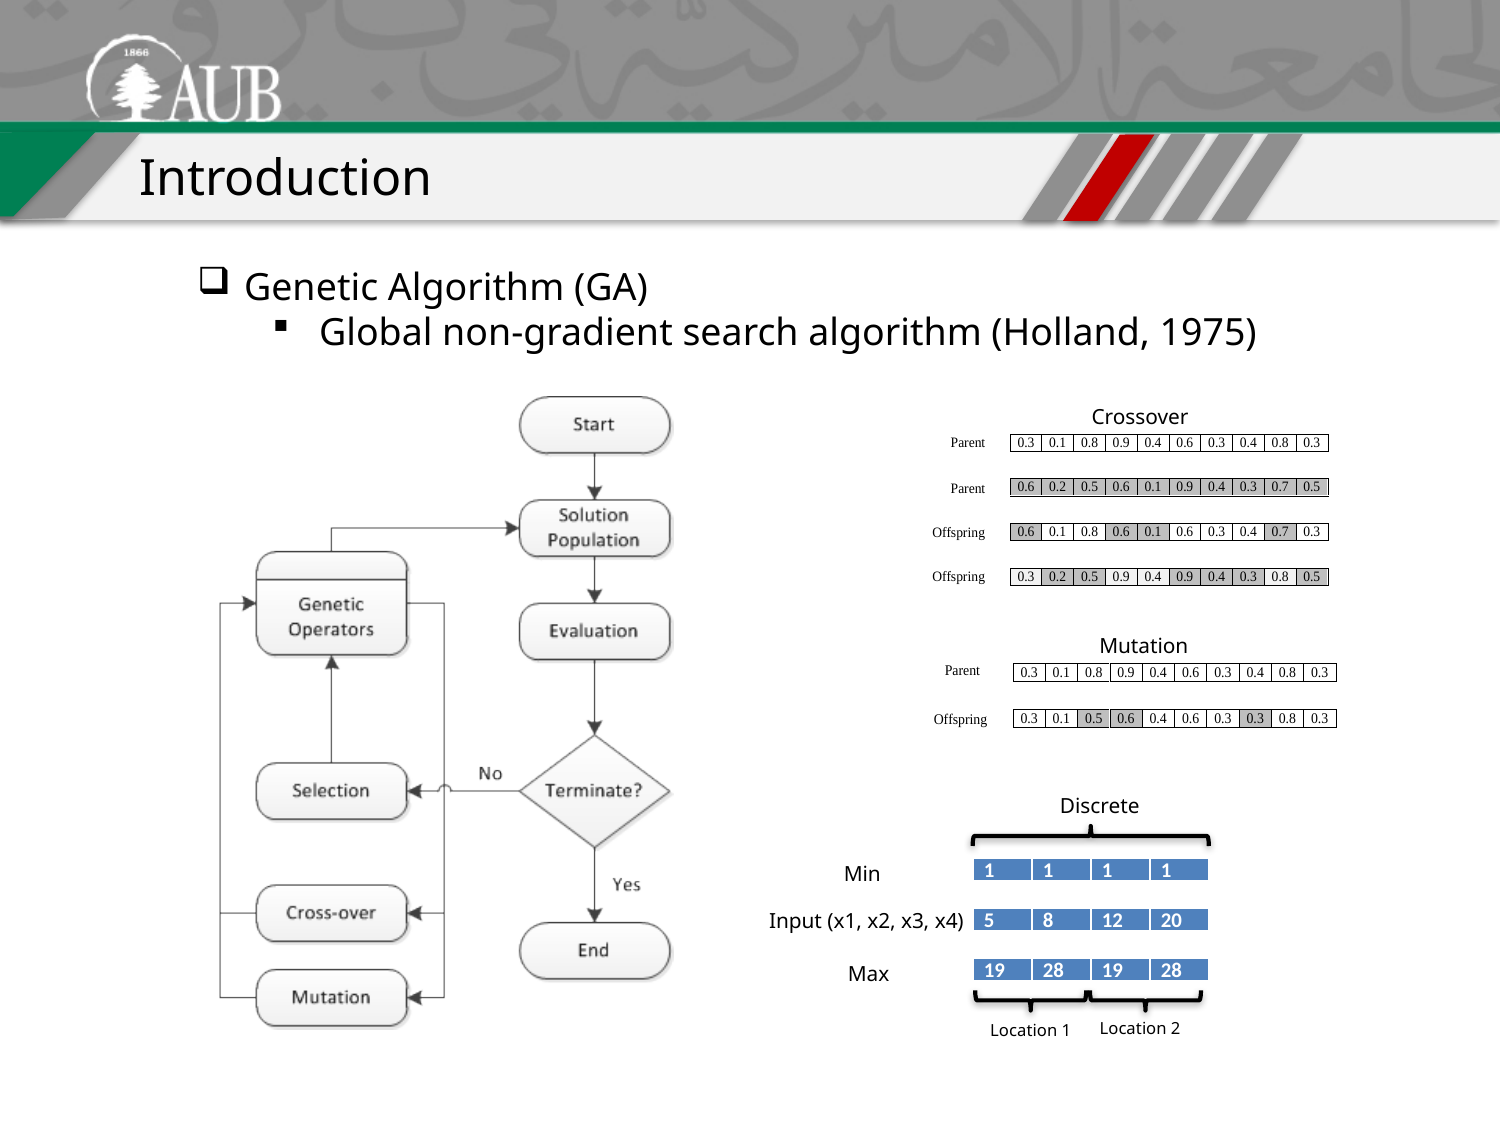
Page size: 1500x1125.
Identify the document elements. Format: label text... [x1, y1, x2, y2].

table_header 12 [1092, 909, 1149, 930]
picture [0, 0, 1500, 130]
table_header 1 [1151, 859, 1208, 880]
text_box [756, 852, 977, 994]
table_header 1 [1092, 859, 1149, 880]
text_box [972, 785, 1210, 847]
table_header 8 [1033, 909, 1090, 930]
text_box Genetic Algorithm (GA) Global non-gradient search algorithm (Holland, 1975) [182, 255, 1457, 361]
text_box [833, 395, 1474, 745]
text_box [974, 990, 1202, 1048]
table_header 1 [1033, 859, 1090, 880]
table_header 20 [1151, 909, 1208, 930]
table_header 28 [1033, 959, 1090, 980]
table_header 5 [981, 909, 1031, 930]
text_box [0, 130, 1500, 221]
table_header 19 [1092, 959, 1149, 980]
picture [0, 221, 1500, 1125]
table_header 19 [981, 959, 1031, 980]
table_header 1 [981, 859, 1031, 880]
table_header 28 [1151, 959, 1208, 980]
